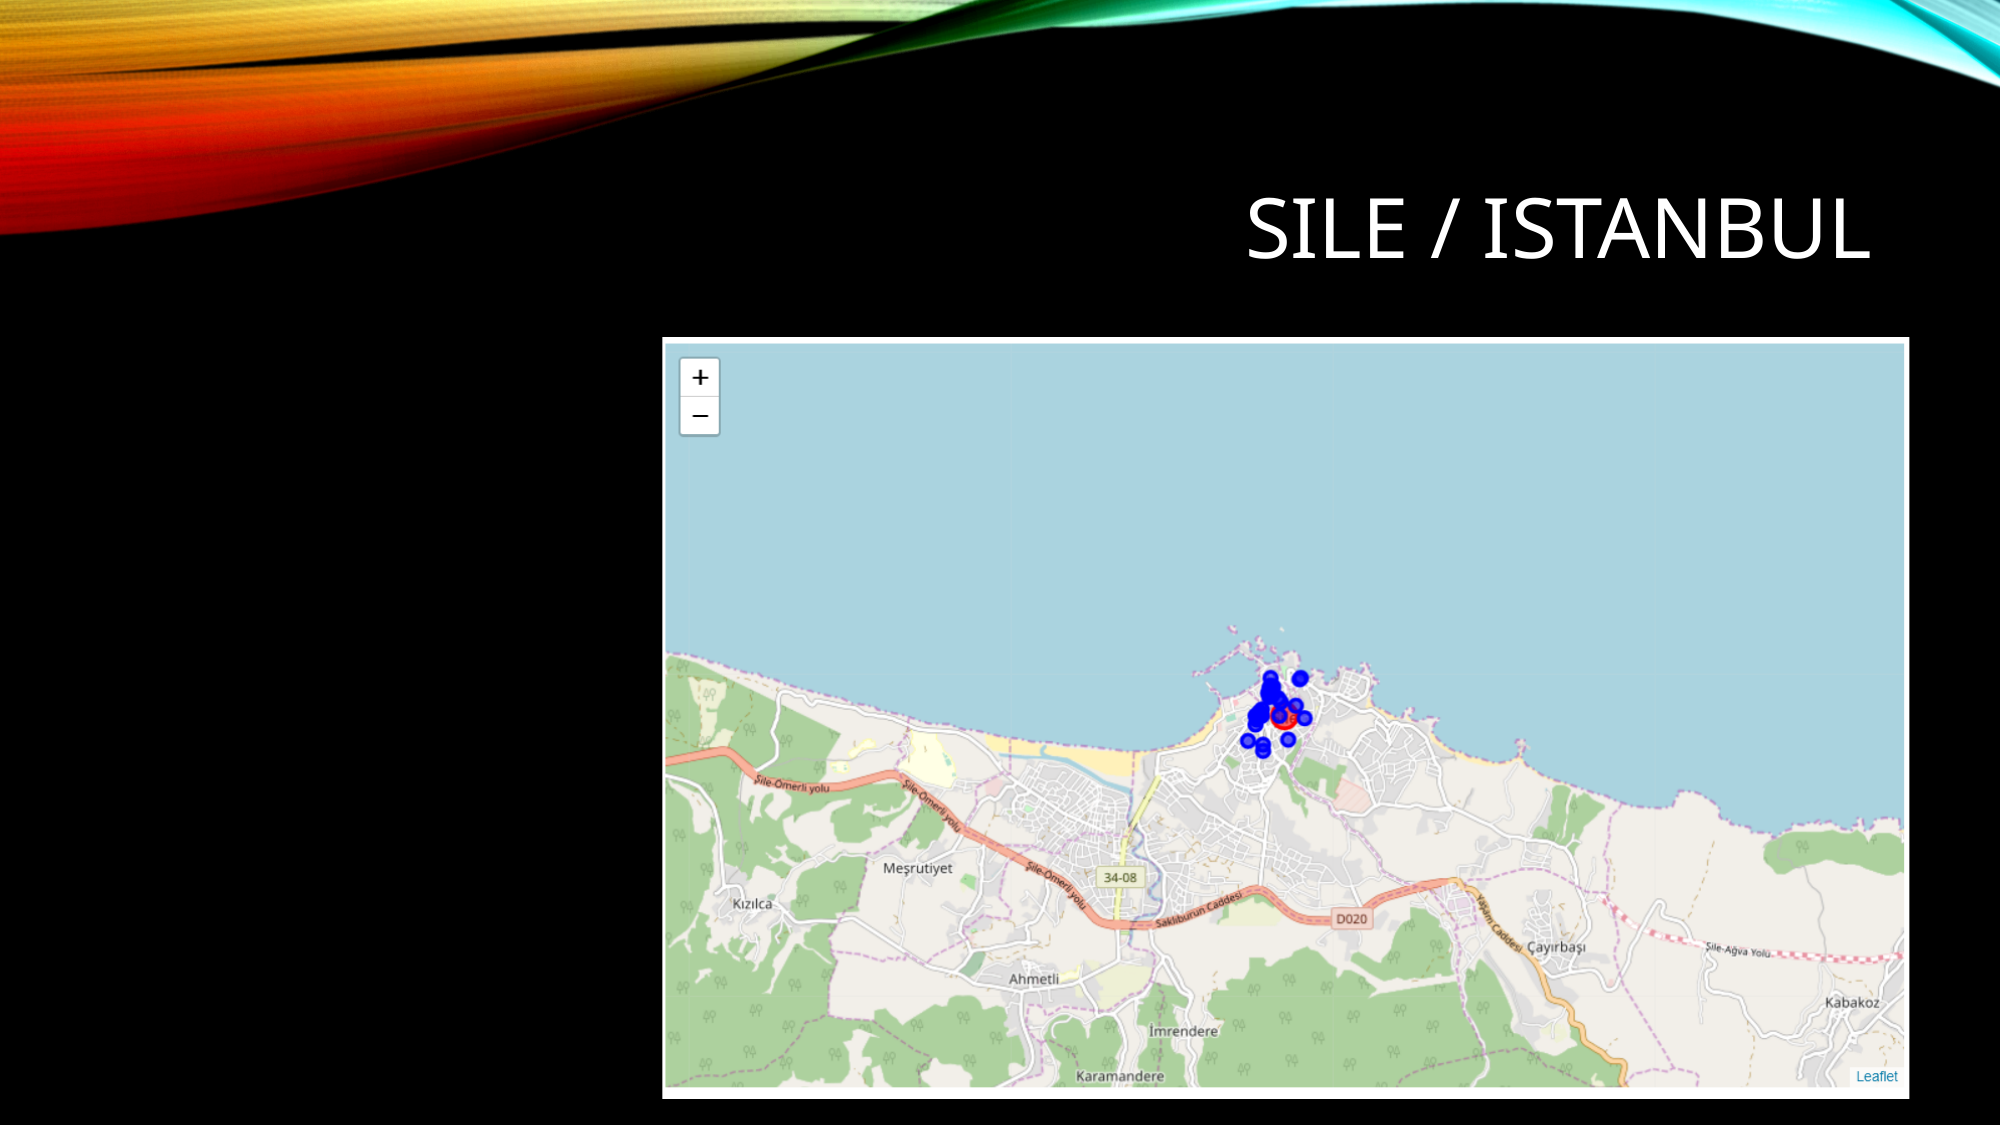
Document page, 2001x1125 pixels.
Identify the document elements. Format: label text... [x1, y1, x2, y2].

title SILE / ISTANBUL [474, 125, 1888, 338]
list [662, 337, 1910, 1099]
picture [0, 0, 2000, 237]
